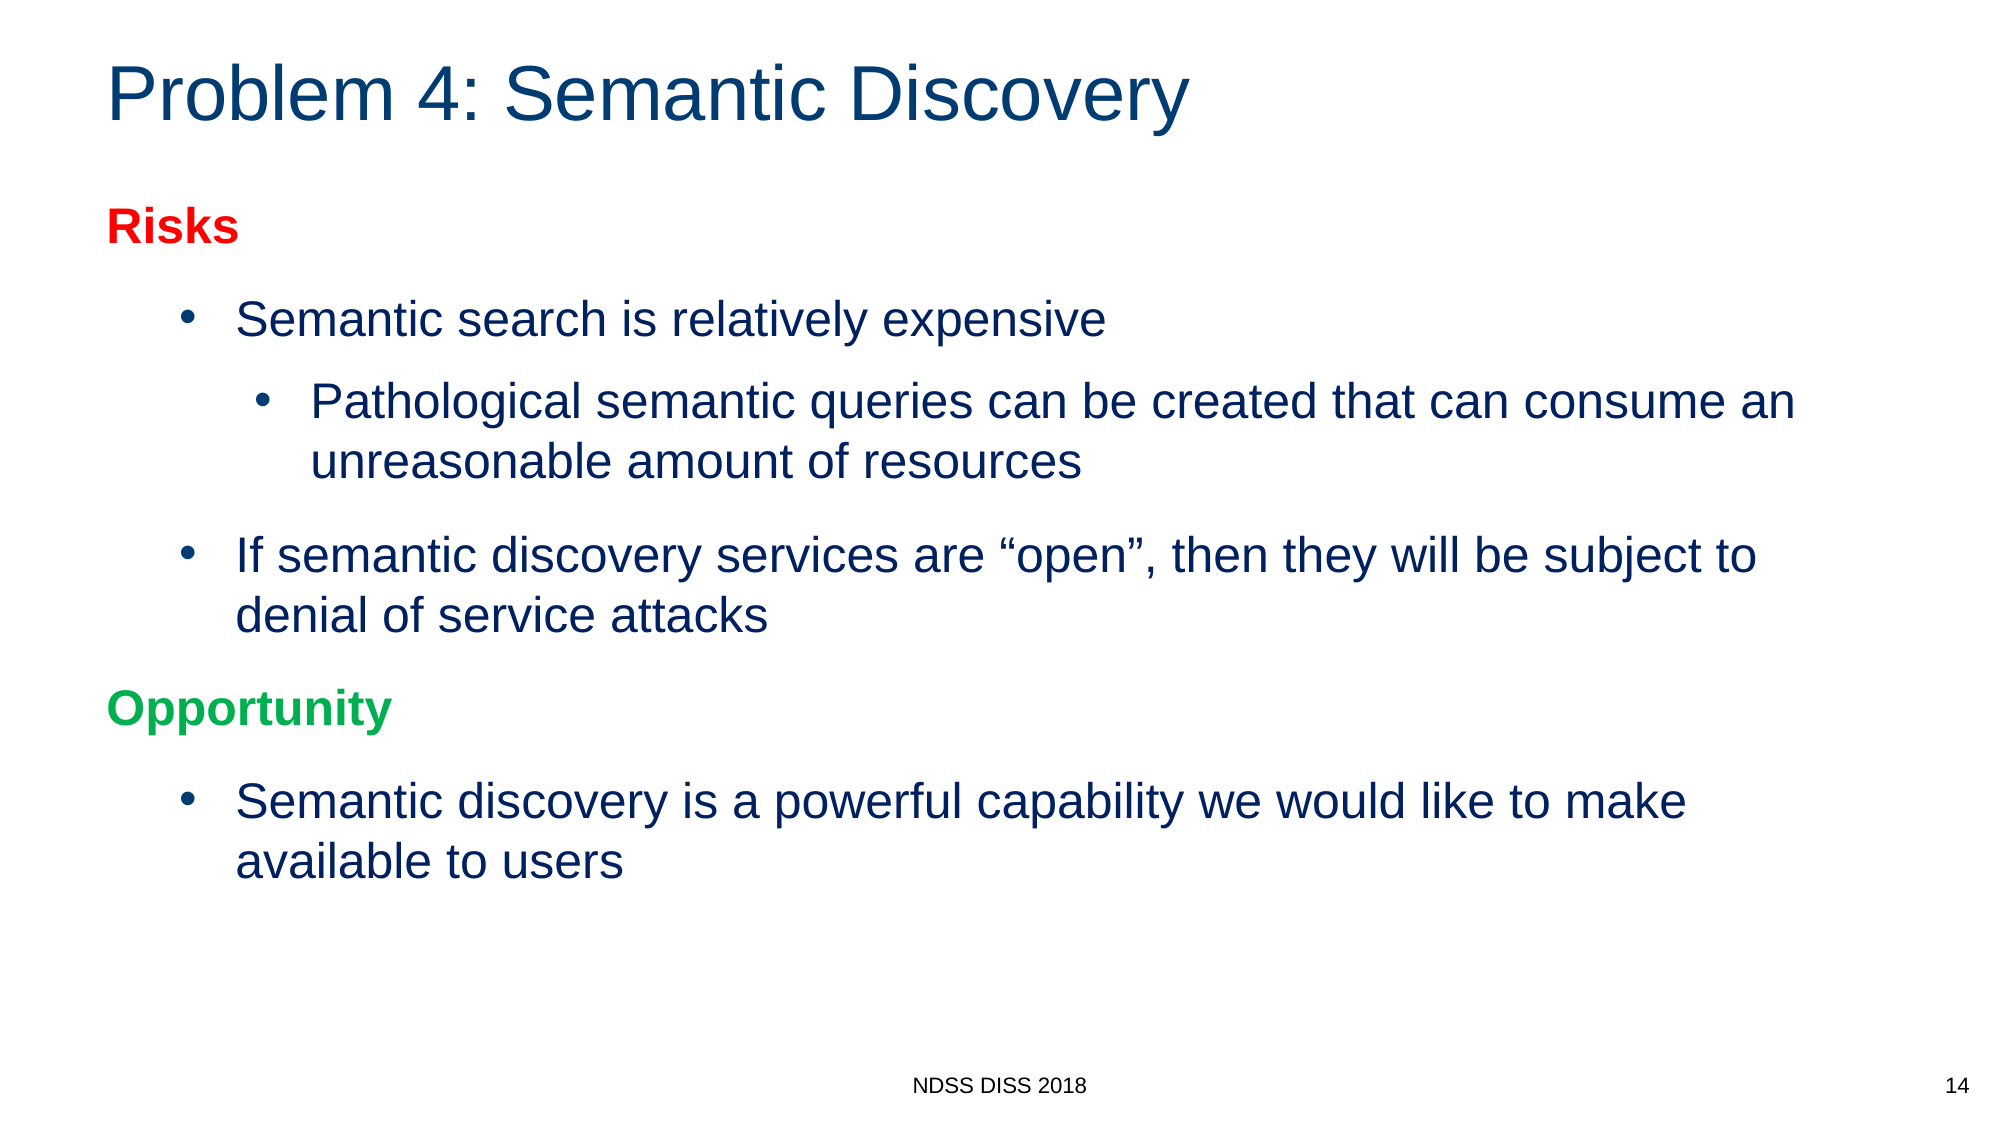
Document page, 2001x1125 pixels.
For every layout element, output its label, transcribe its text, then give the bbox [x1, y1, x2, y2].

footer NDSS DISS 2018 [683, 1055, 1317, 1116]
slide_number 14 [1503, 1055, 1970, 1116]
list Risks Semantic search is relatively expensive Pathological semantic queries can be created that can consume an unreasonable amount of resources If semantic discovery services are “open”, then they will be subject to denial of service attacks Opportunity Semantic discovery is a powerful capability we would like to make available to users [91, 178, 1911, 970]
title Problem 4: Semantic Discovery [91, 27, 1817, 155]
